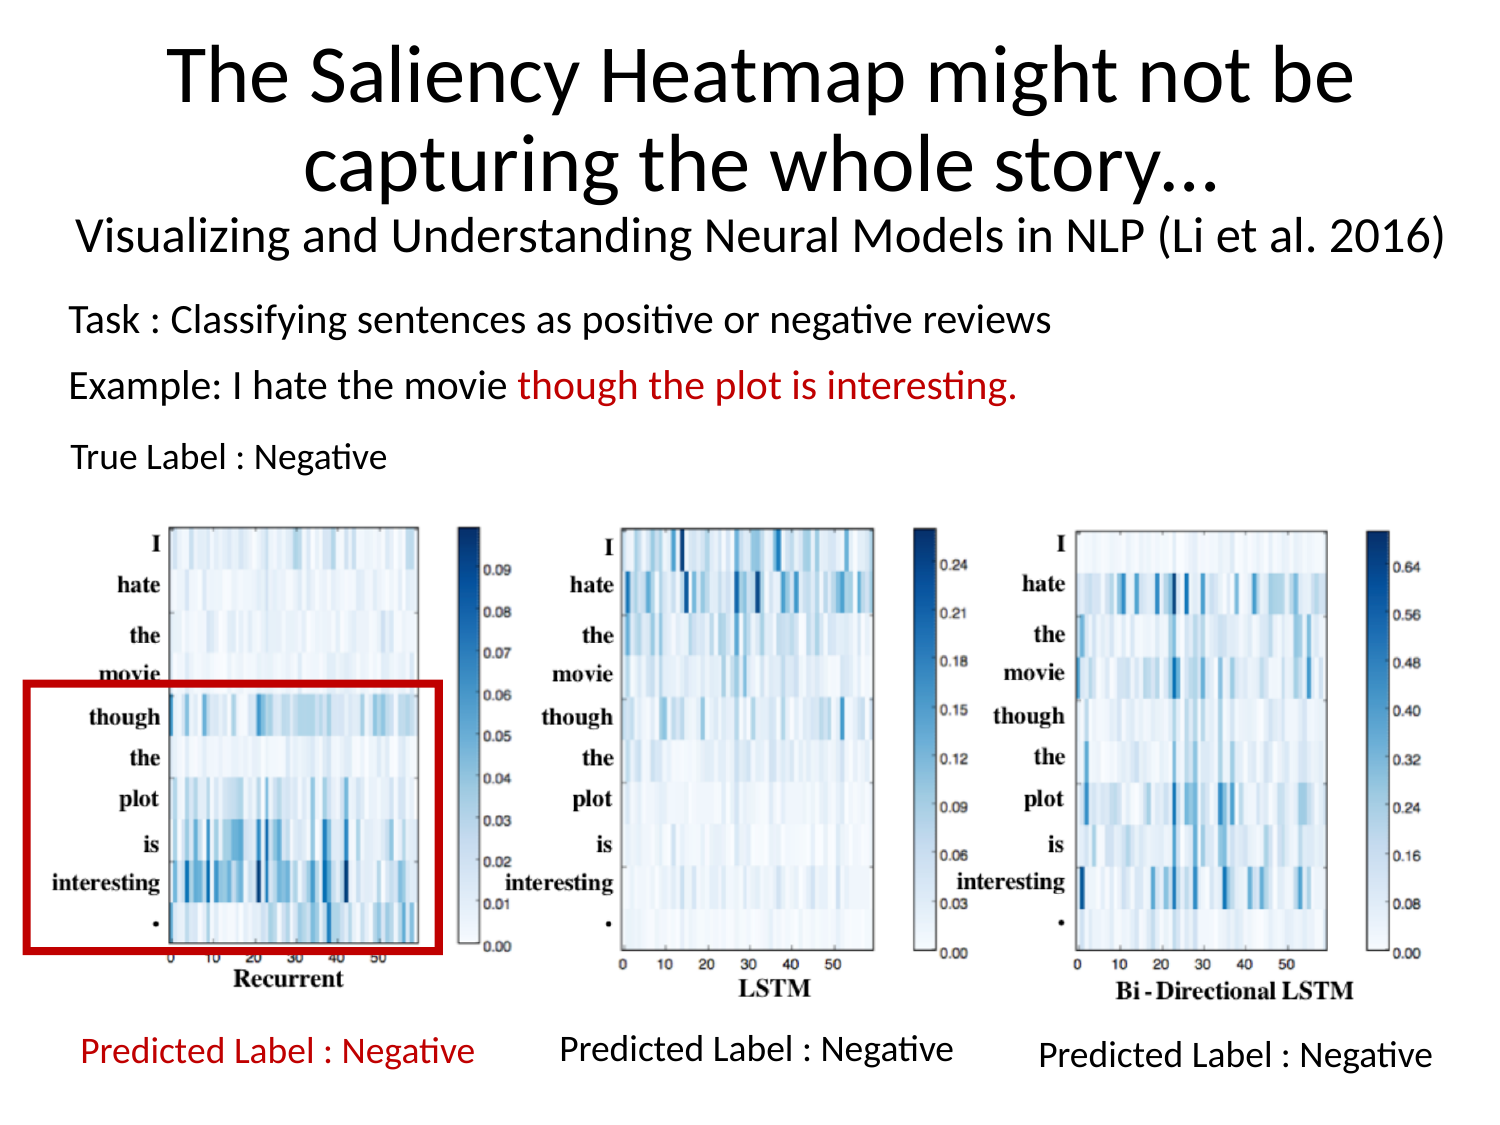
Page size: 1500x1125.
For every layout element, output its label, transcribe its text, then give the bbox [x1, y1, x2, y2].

text_box True Label : Negative [55, 424, 403, 485]
title The Saliency Heatmap might not be capturing the whole story… Visualizing and Understanding Neural Models in NLP (Li et al. 2016) [22, 83, 1500, 272]
text_box Task : Classifying sentences as positive or negative reviews [53, 284, 1292, 351]
text_box Predicted Label : Negative [65, 1029, 545, 1079]
text_box Predicted Label : Negative [544, 1029, 1023, 1077]
text_box Predicted Label : Negative [1023, 1029, 1500, 1083]
text_box Example: I hate the movie though the plot is interesting. [53, 351, 1292, 416]
picture [0, 494, 1500, 1029]
